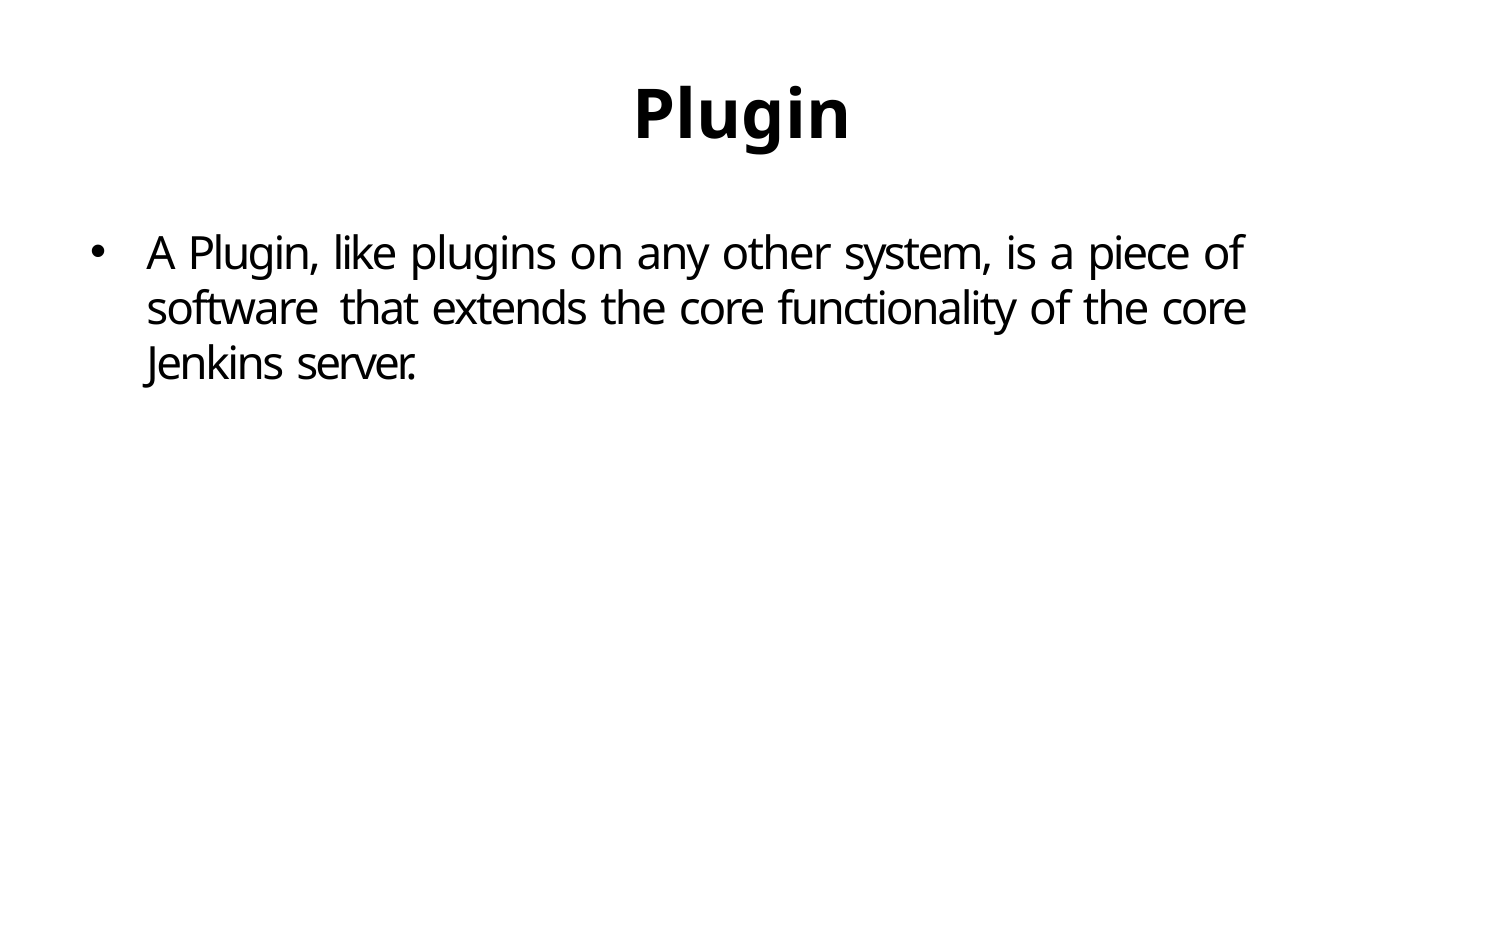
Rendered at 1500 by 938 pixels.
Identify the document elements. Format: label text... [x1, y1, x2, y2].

text_box A Plugin, like plugins on any other system, is a piece of software that extends the core functionality of the core Jenkins server. [87, 221, 1331, 389]
title Plugin [630, 30, 870, 190]
